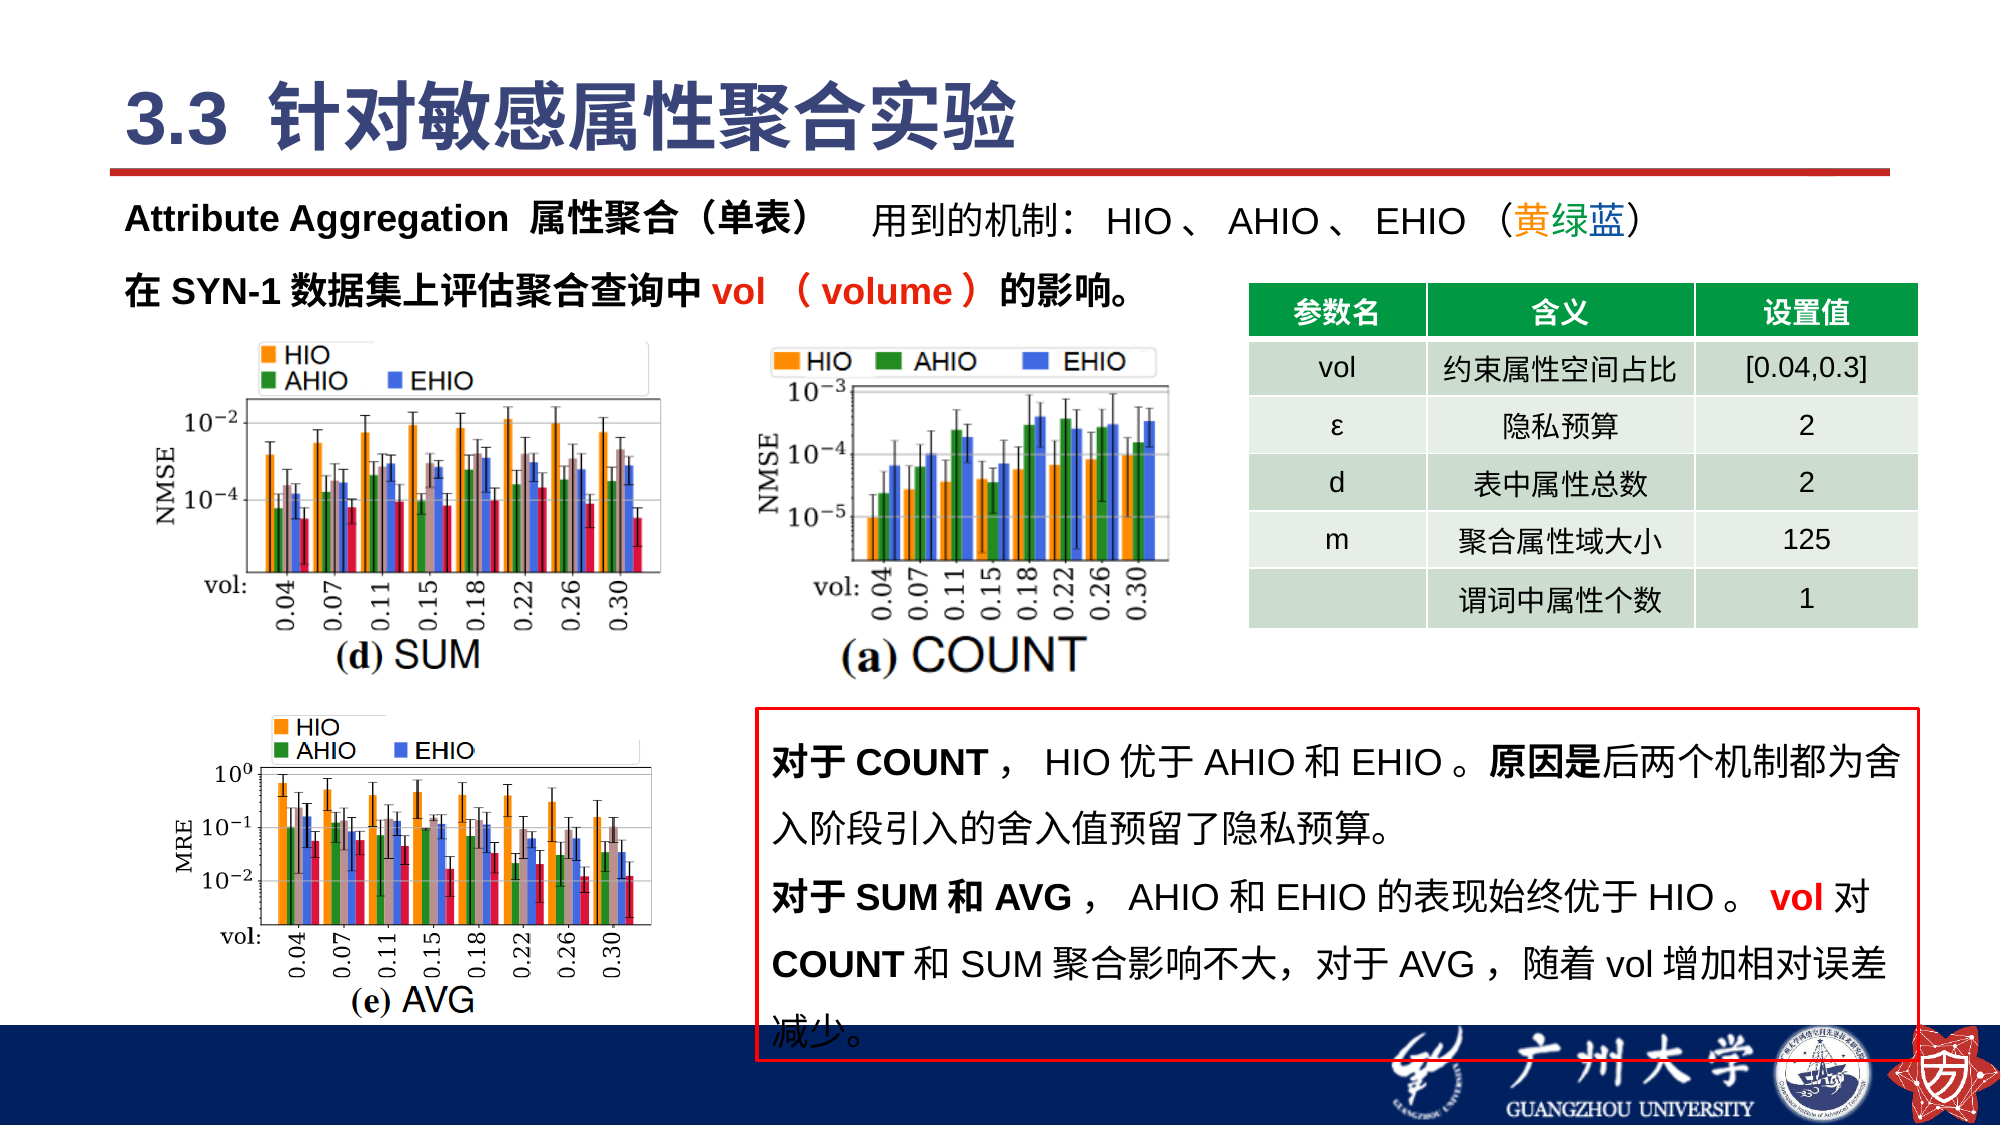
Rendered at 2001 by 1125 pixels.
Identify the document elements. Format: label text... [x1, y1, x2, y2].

text_box 用到的机制：HIO、AHIO、EHIO（黄绿蓝） [857, 189, 1679, 250]
text_box 对于COUNT，HIO优于AHIO和EHIO。原因是后两个机制都为舍入阶段引入的舍入值预留了隐私预算。 对于SUM和AVG，AHIO和EHIO的表现始终优于HIO。vol对COUNT和SUM聚合影响不大，对于AVG，随着vol增加相对误差减少。 [756, 708, 1919, 1061]
picture [730, 319, 1187, 680]
text_box 在SYN-1数据集上评估聚合查询中vol（volume）的影响。 [109, 259, 1877, 320]
text_box Attribute Aggregation 属性聚合（单表） [109, 186, 845, 247]
picture [1378, 1018, 2001, 1125]
picture [136, 338, 670, 680]
picture [168, 708, 670, 1021]
title 3.3 针对敏感属性聚合实验 [109, 0, 1890, 169]
